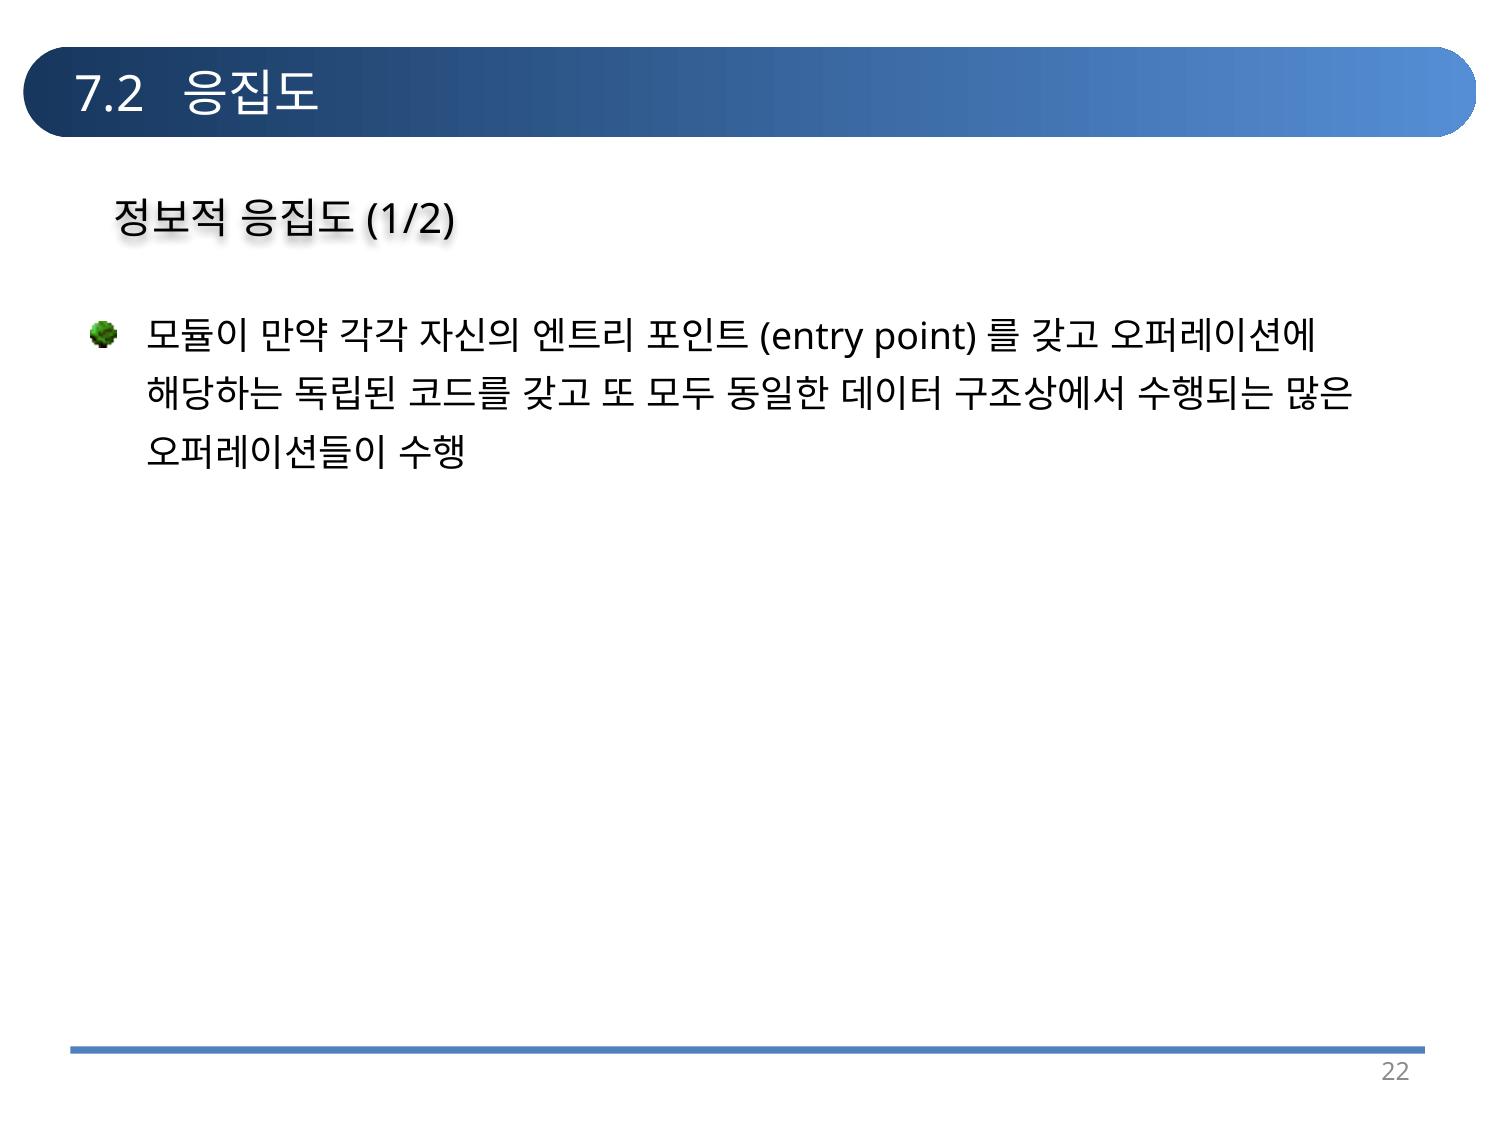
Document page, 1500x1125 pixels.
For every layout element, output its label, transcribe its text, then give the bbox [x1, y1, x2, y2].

title 7.2 응집도 [59, 56, 1410, 126]
list 정보적 응집도(1/2) [60, 180, 509, 255]
picture [90, 321, 117, 348]
slide_number 22 [1074, 1042, 1425, 1103]
list 모듈이 만약 각각 자신의 엔트리 포인트(entry point)를 갖고 오퍼레이션에 해당하는 독립된 코드를 갖고 또 모두 동일한 데이터 구조상에서 수행되는 많은 오퍼레이션들이 수행 [74, 290, 1471, 1006]
